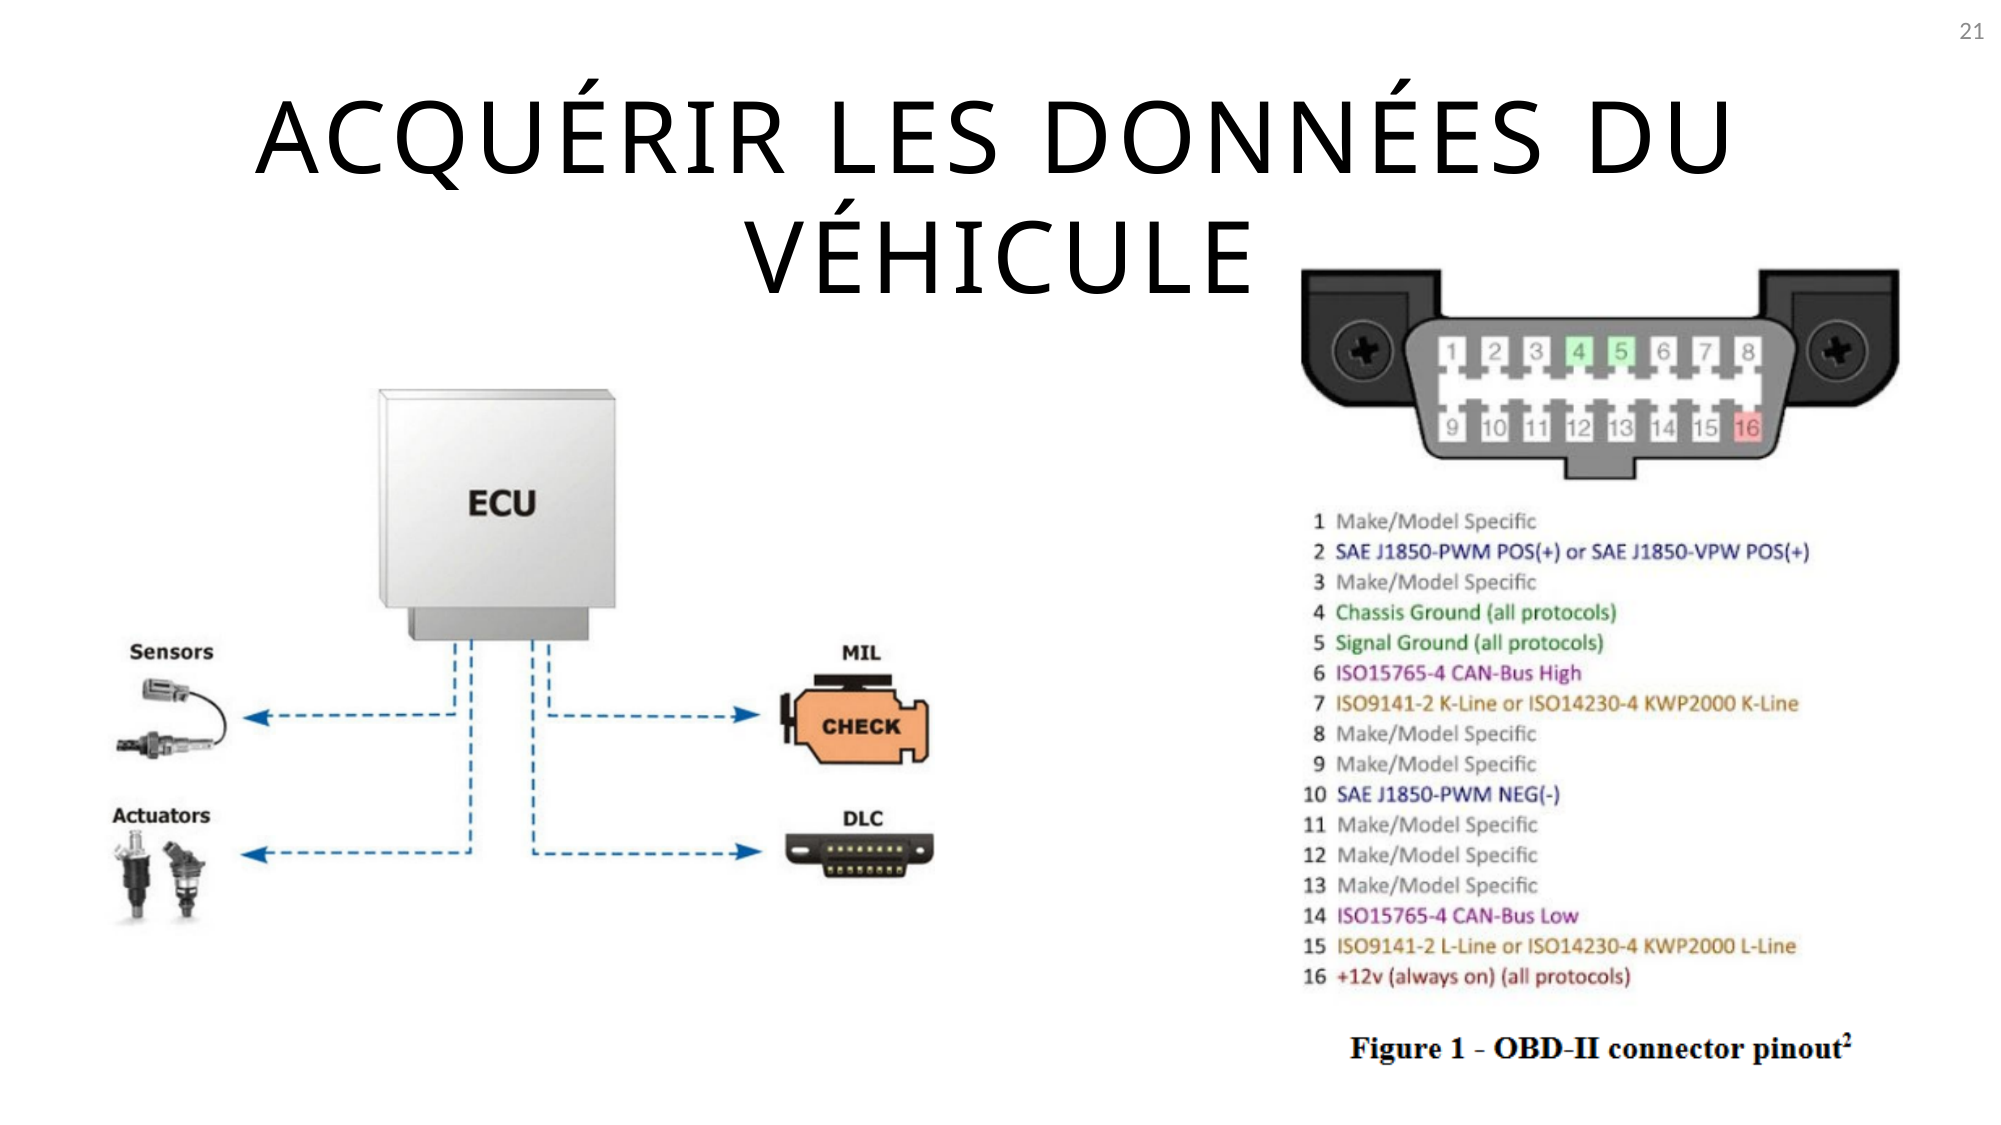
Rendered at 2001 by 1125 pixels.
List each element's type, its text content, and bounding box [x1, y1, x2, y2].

slide_number 21 [1927, 0, 2000, 60]
picture [1300, 260, 1903, 1070]
title acquérir les données du véhicule [97, 125, 1903, 262]
picture [97, 388, 935, 942]
